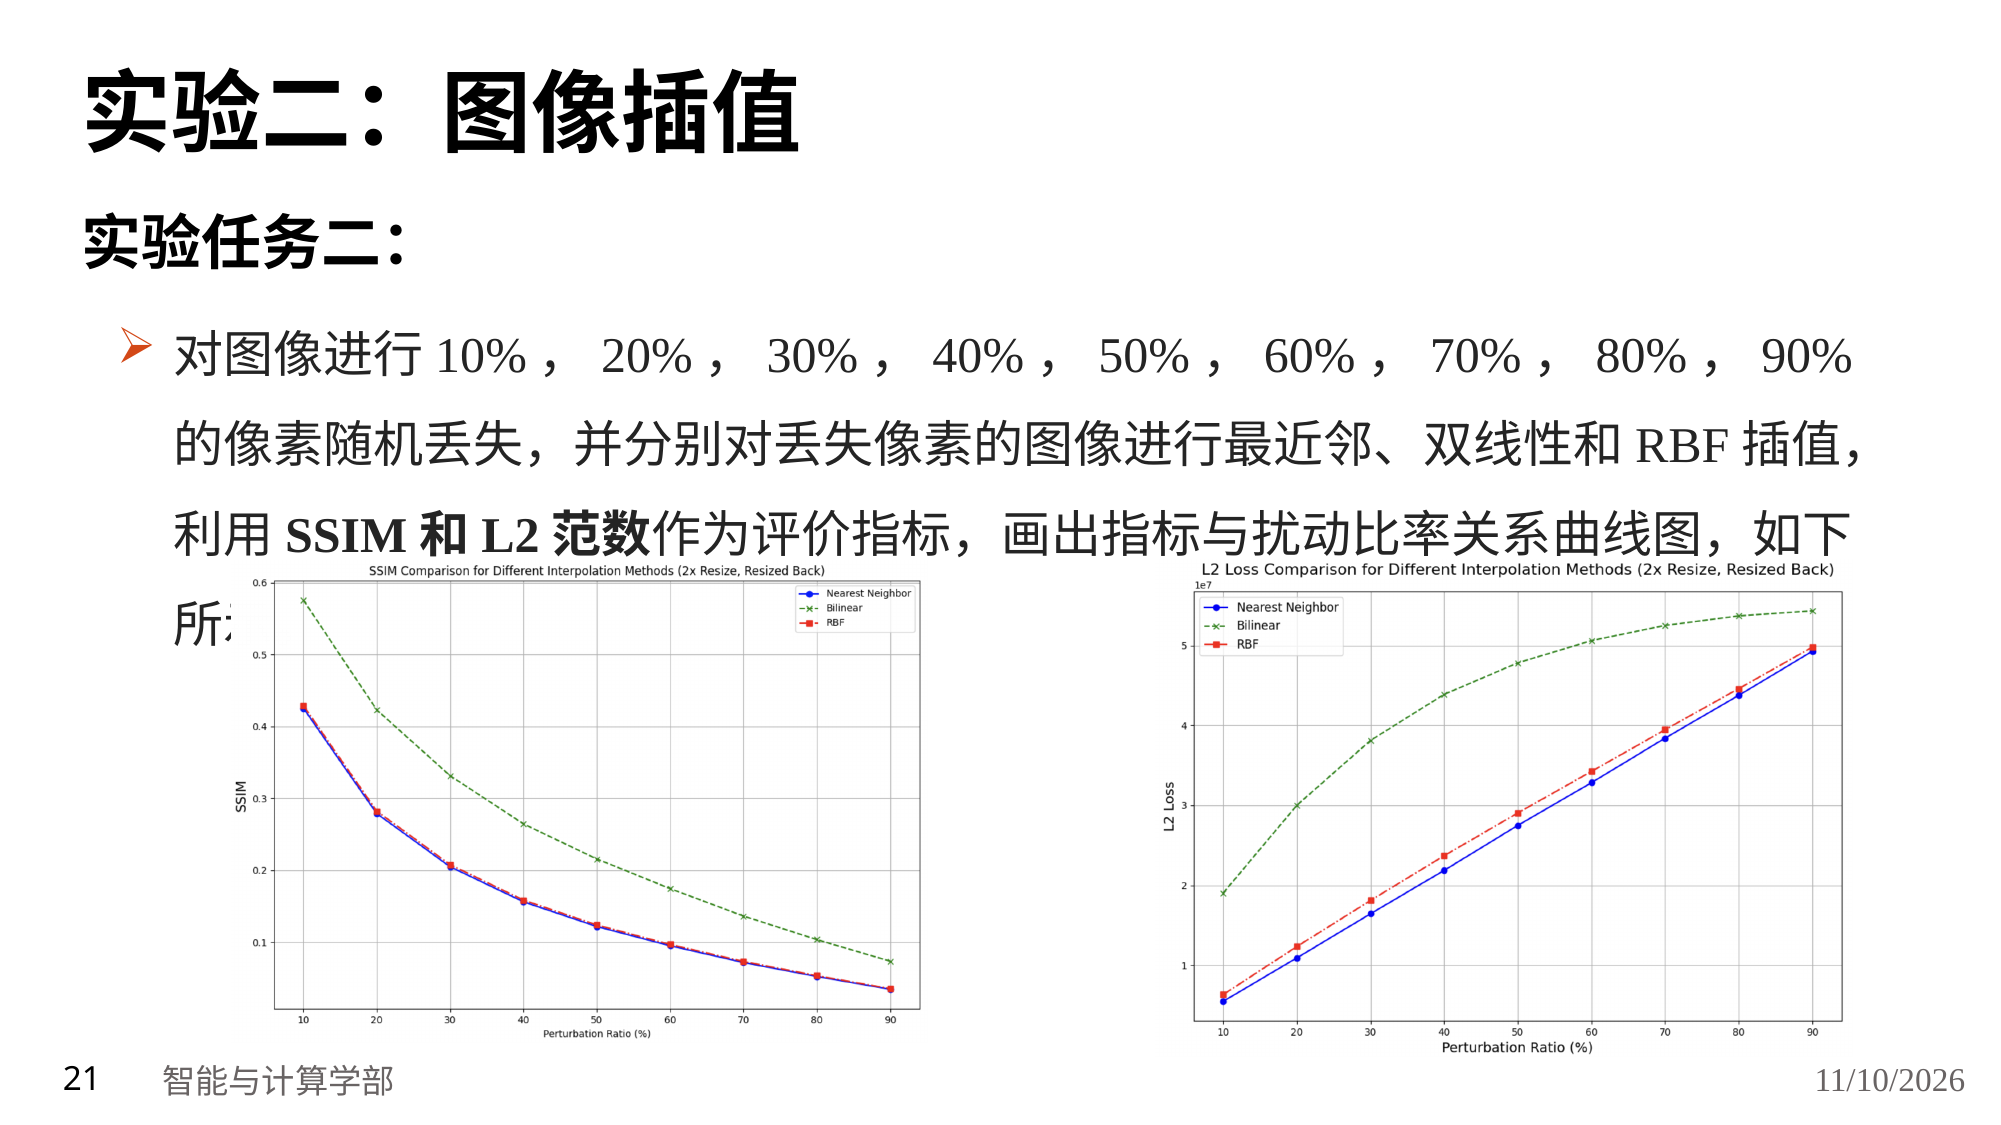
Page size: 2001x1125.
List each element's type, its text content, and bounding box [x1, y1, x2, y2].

list 实验任务二： [66, 179, 718, 295]
picture [1155, 559, 1853, 1057]
text_box 对图像进行10%，20%，30%，40%，50%，60%，70%，80%，90%的像素随机丢失，并分别对丢失像素的图像进行最近邻、双线性和RBF插值，利用SSIM和L2范数作为评价指标，画出指标与扰动比率关系曲线图，如下所示。 [102, 284, 1910, 660]
title 实验二：图像插值 [66, 9, 823, 179]
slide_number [1438, 1039, 1981, 1118]
slide_number 21 [31, 1042, 132, 1118]
picture [231, 560, 929, 1043]
footer 智能与计算学部 [147, 1042, 1015, 1118]
